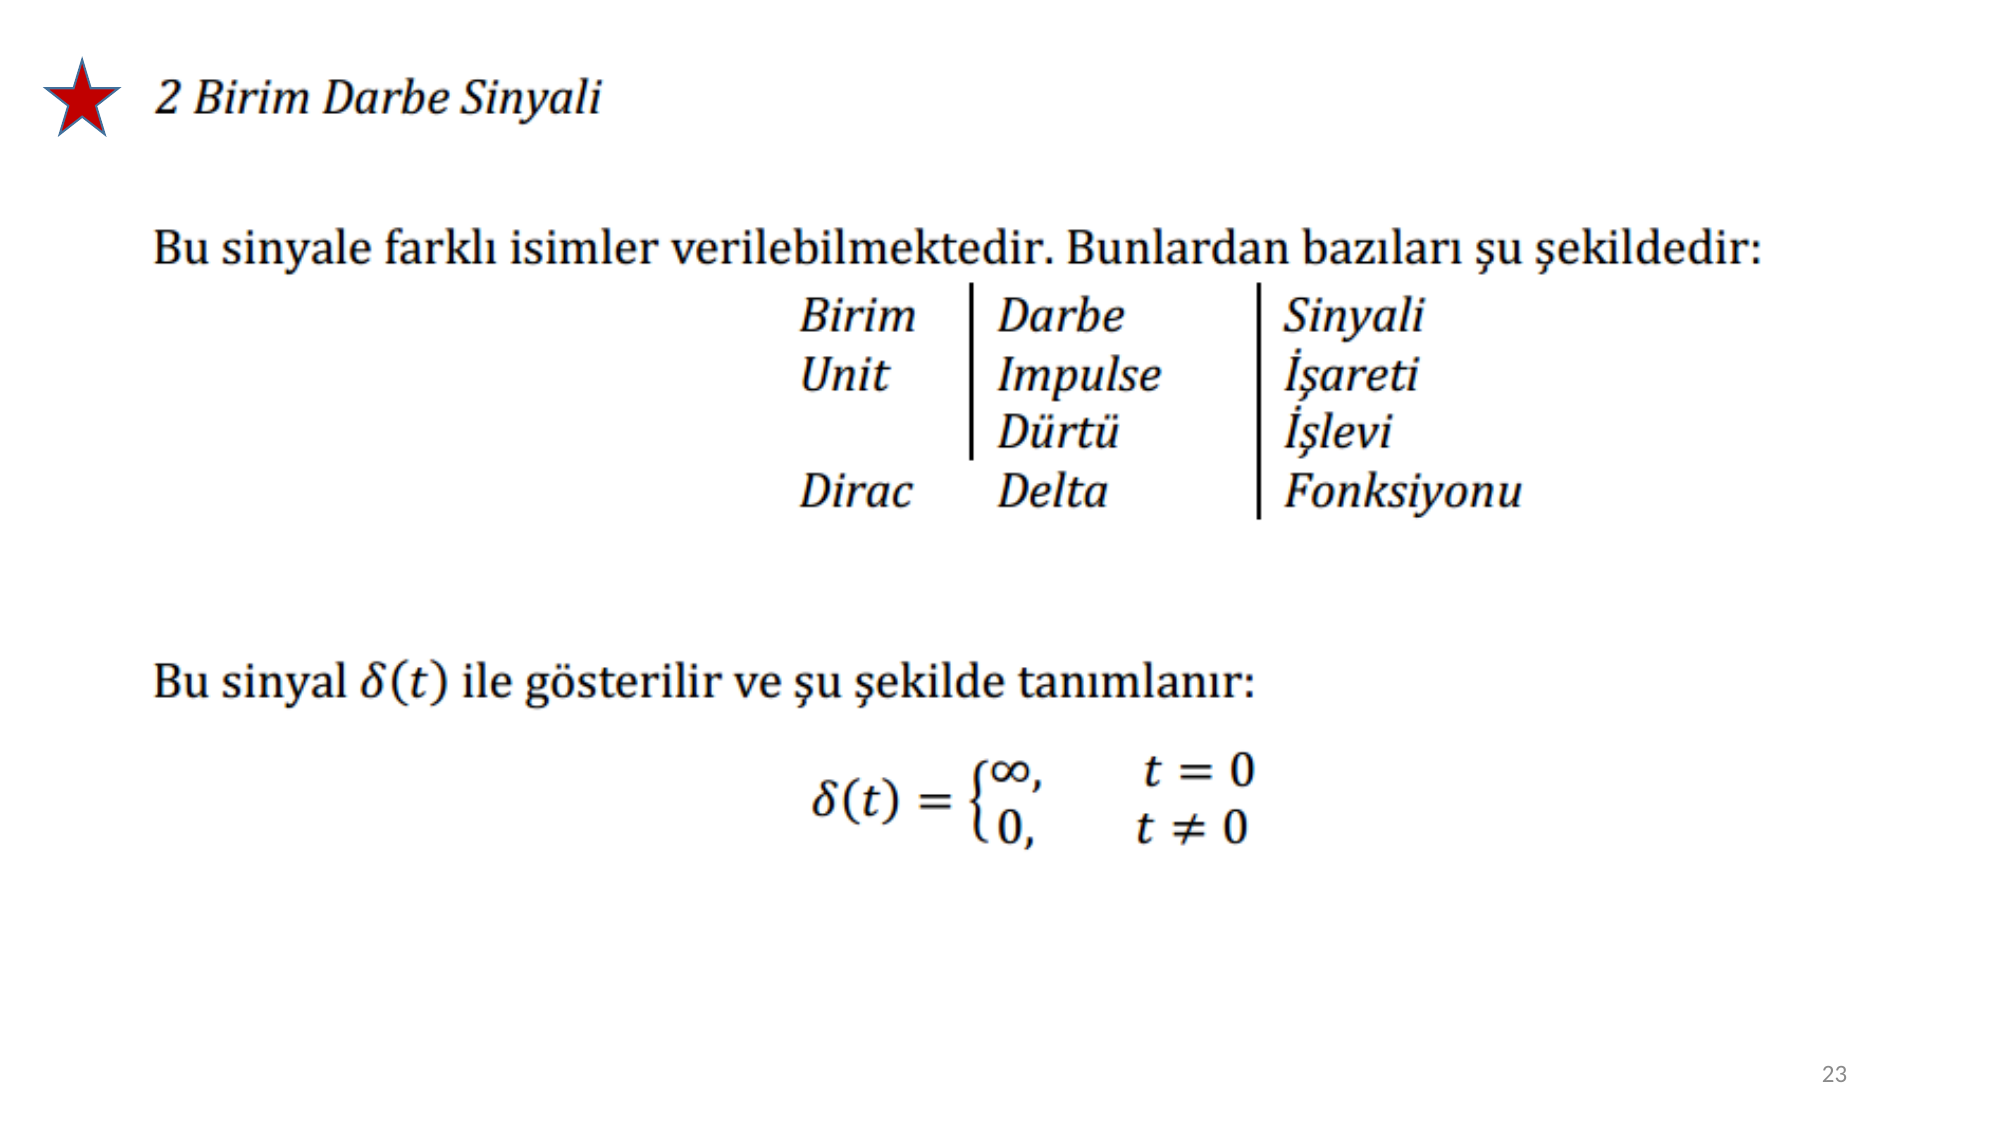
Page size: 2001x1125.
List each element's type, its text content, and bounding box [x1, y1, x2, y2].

slide_number 23 [1412, 1042, 1863, 1103]
picture [137, 59, 1771, 867]
text_box [42, 56, 122, 137]
